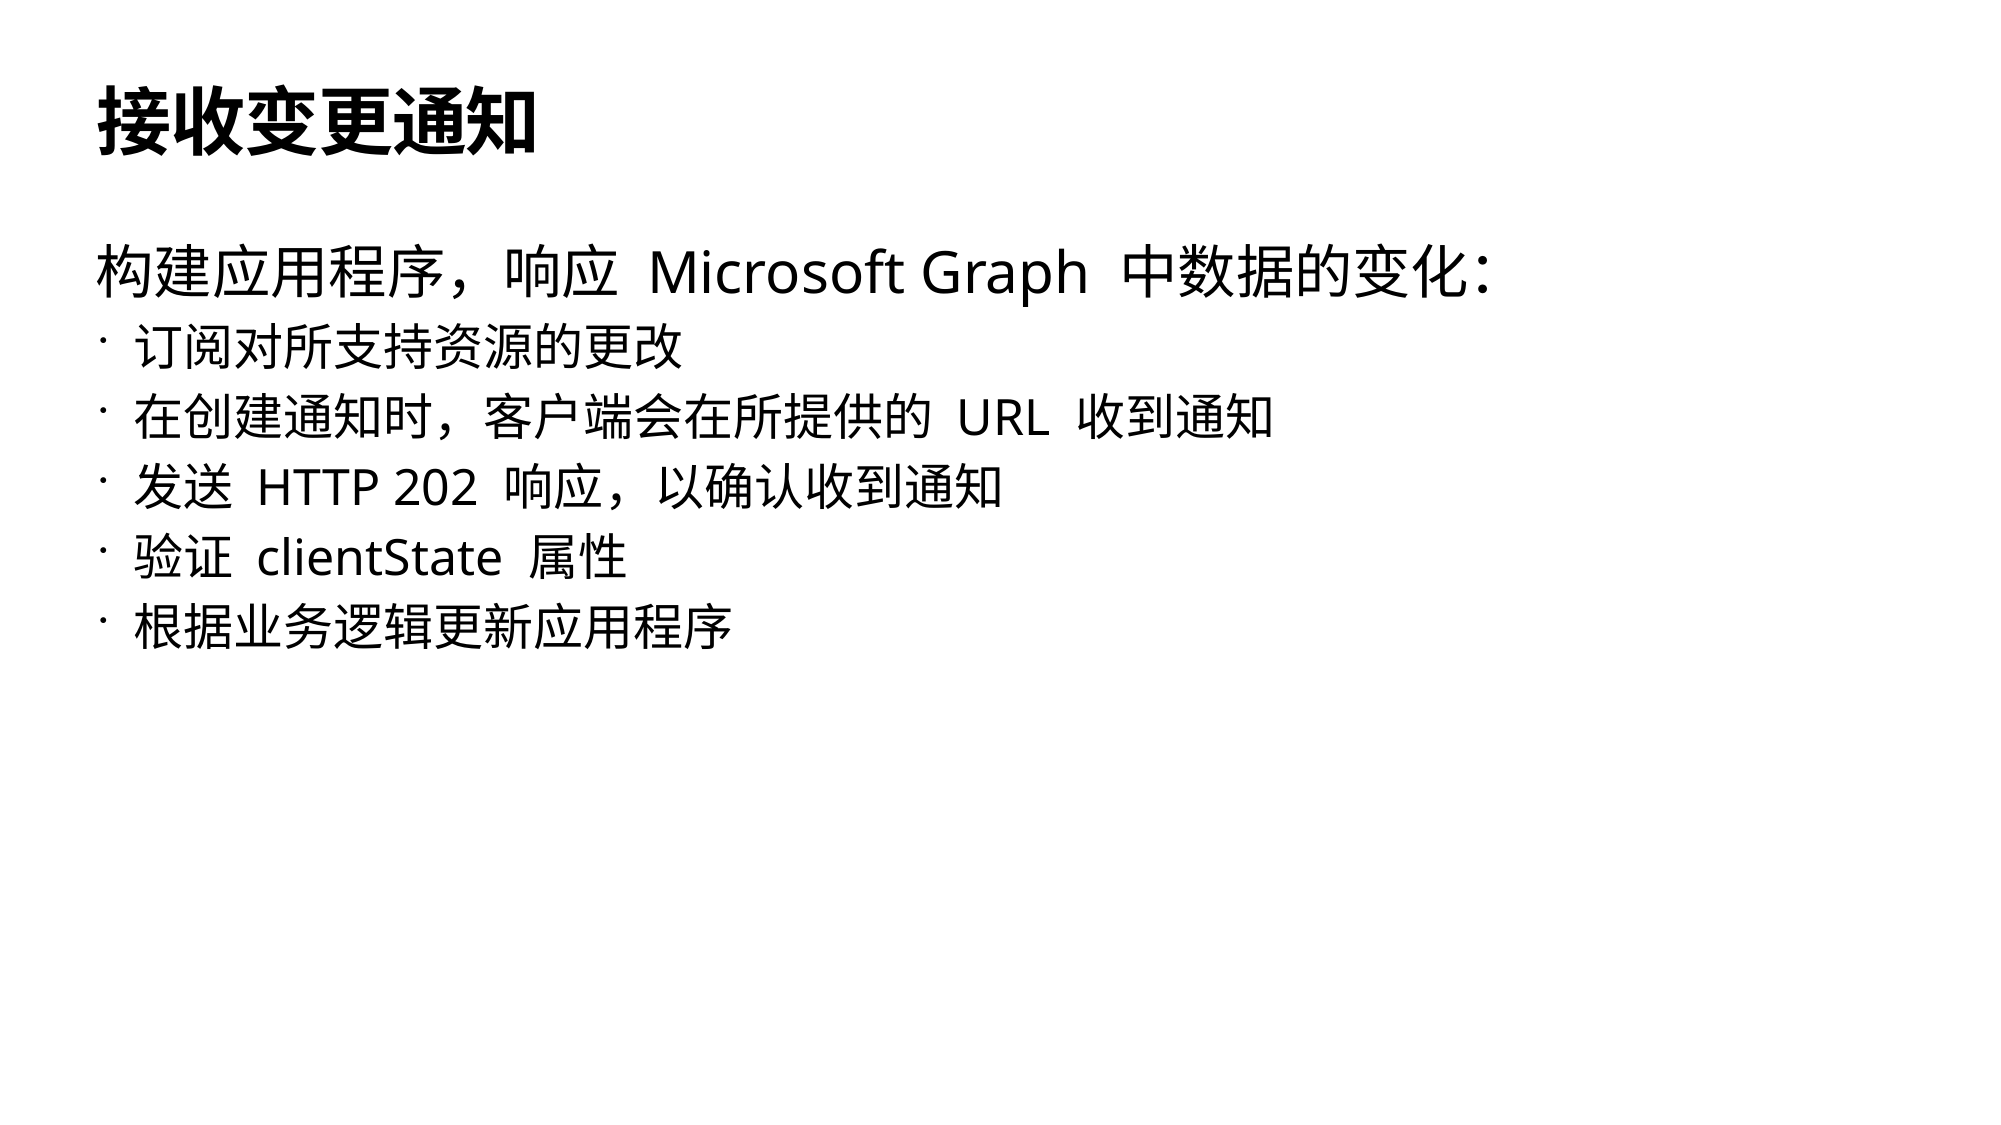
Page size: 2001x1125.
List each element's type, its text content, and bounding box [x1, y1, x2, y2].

list 构建应用程序，响应 Microsoft Graph 中数据的变化： 订阅对所支持资源的更改 在创建通知时，客户端会在所提供的 URL 收到通知 发送 HTTP 202 响应，以确认收到通知 验证 clientState 属性 根据业务逻辑更新应用程序 [95, 235, 1904, 741]
title 接收变更通知 [96, 75, 1904, 166]
